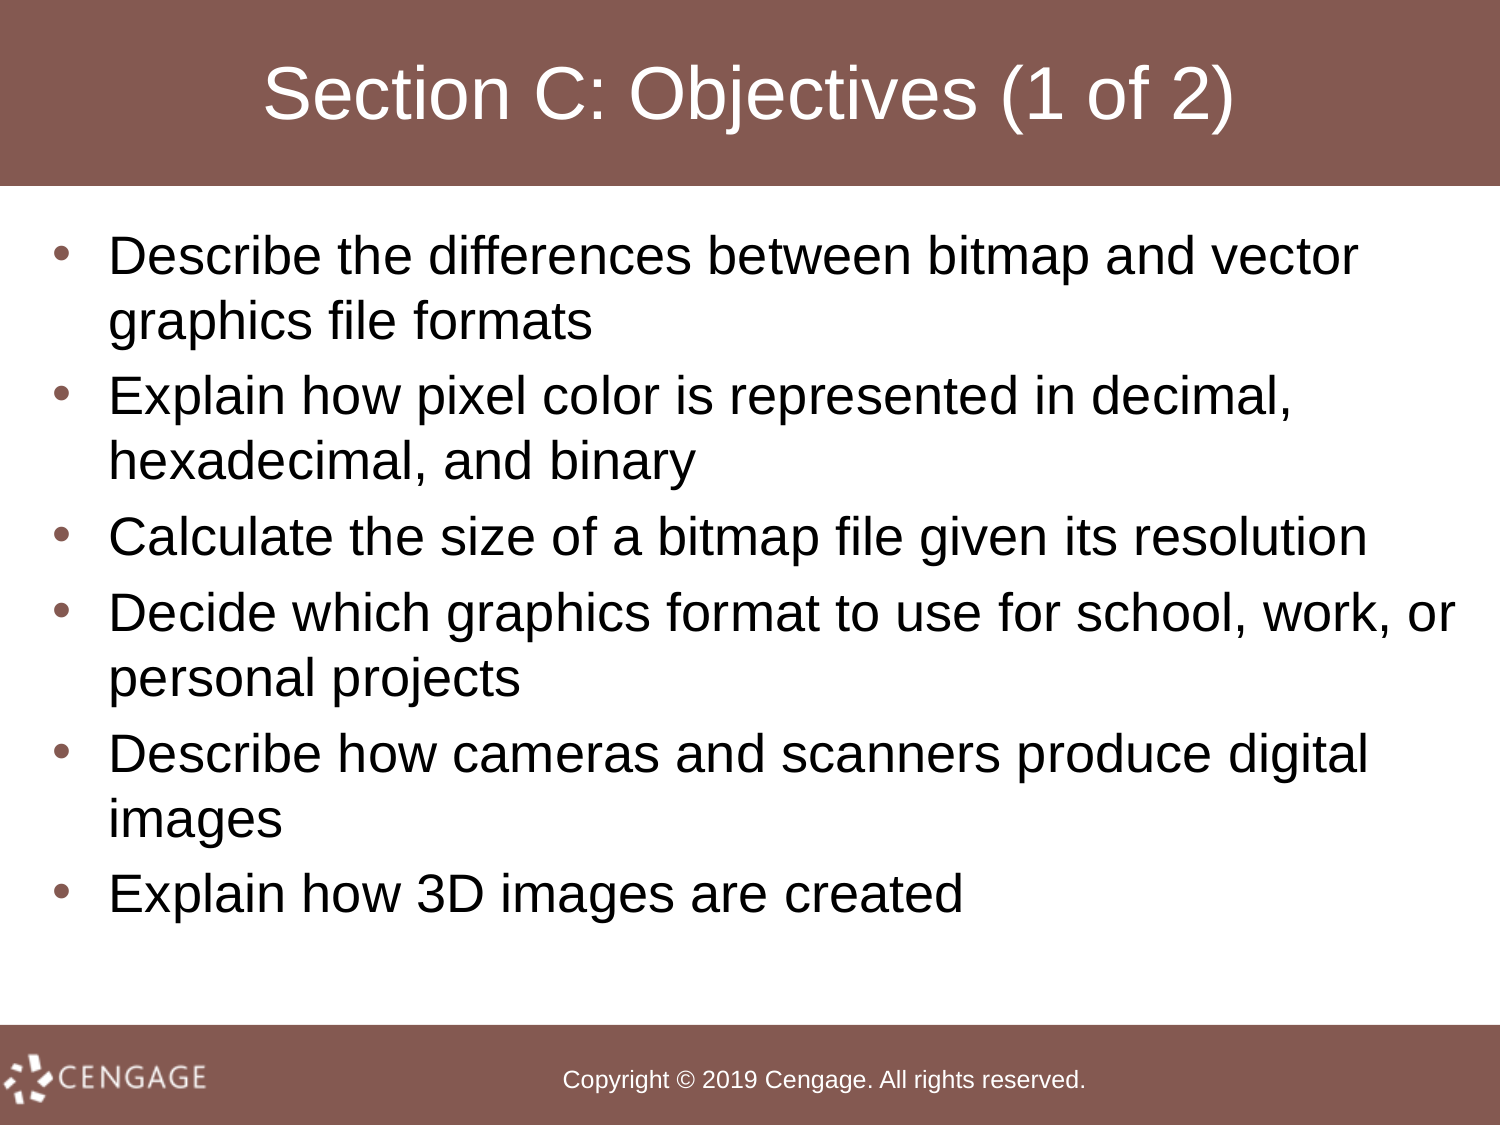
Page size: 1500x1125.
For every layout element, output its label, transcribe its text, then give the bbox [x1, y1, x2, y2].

title Section C: Objectives (1 of 2) [75, 4, 1425, 175]
list Describe the differences between bitmap and vector graphics file formats Explain how pixel color is represented in decimal, hexadecimal, and binary Calculate the size of a bitmap file given its resolution Decide which graphics format to use for school, work, or personal projects Describe how cameras and scanners produce digital images Explain how 3D images are created [37, 212, 1475, 1005]
picture [0, 1051, 211, 1106]
